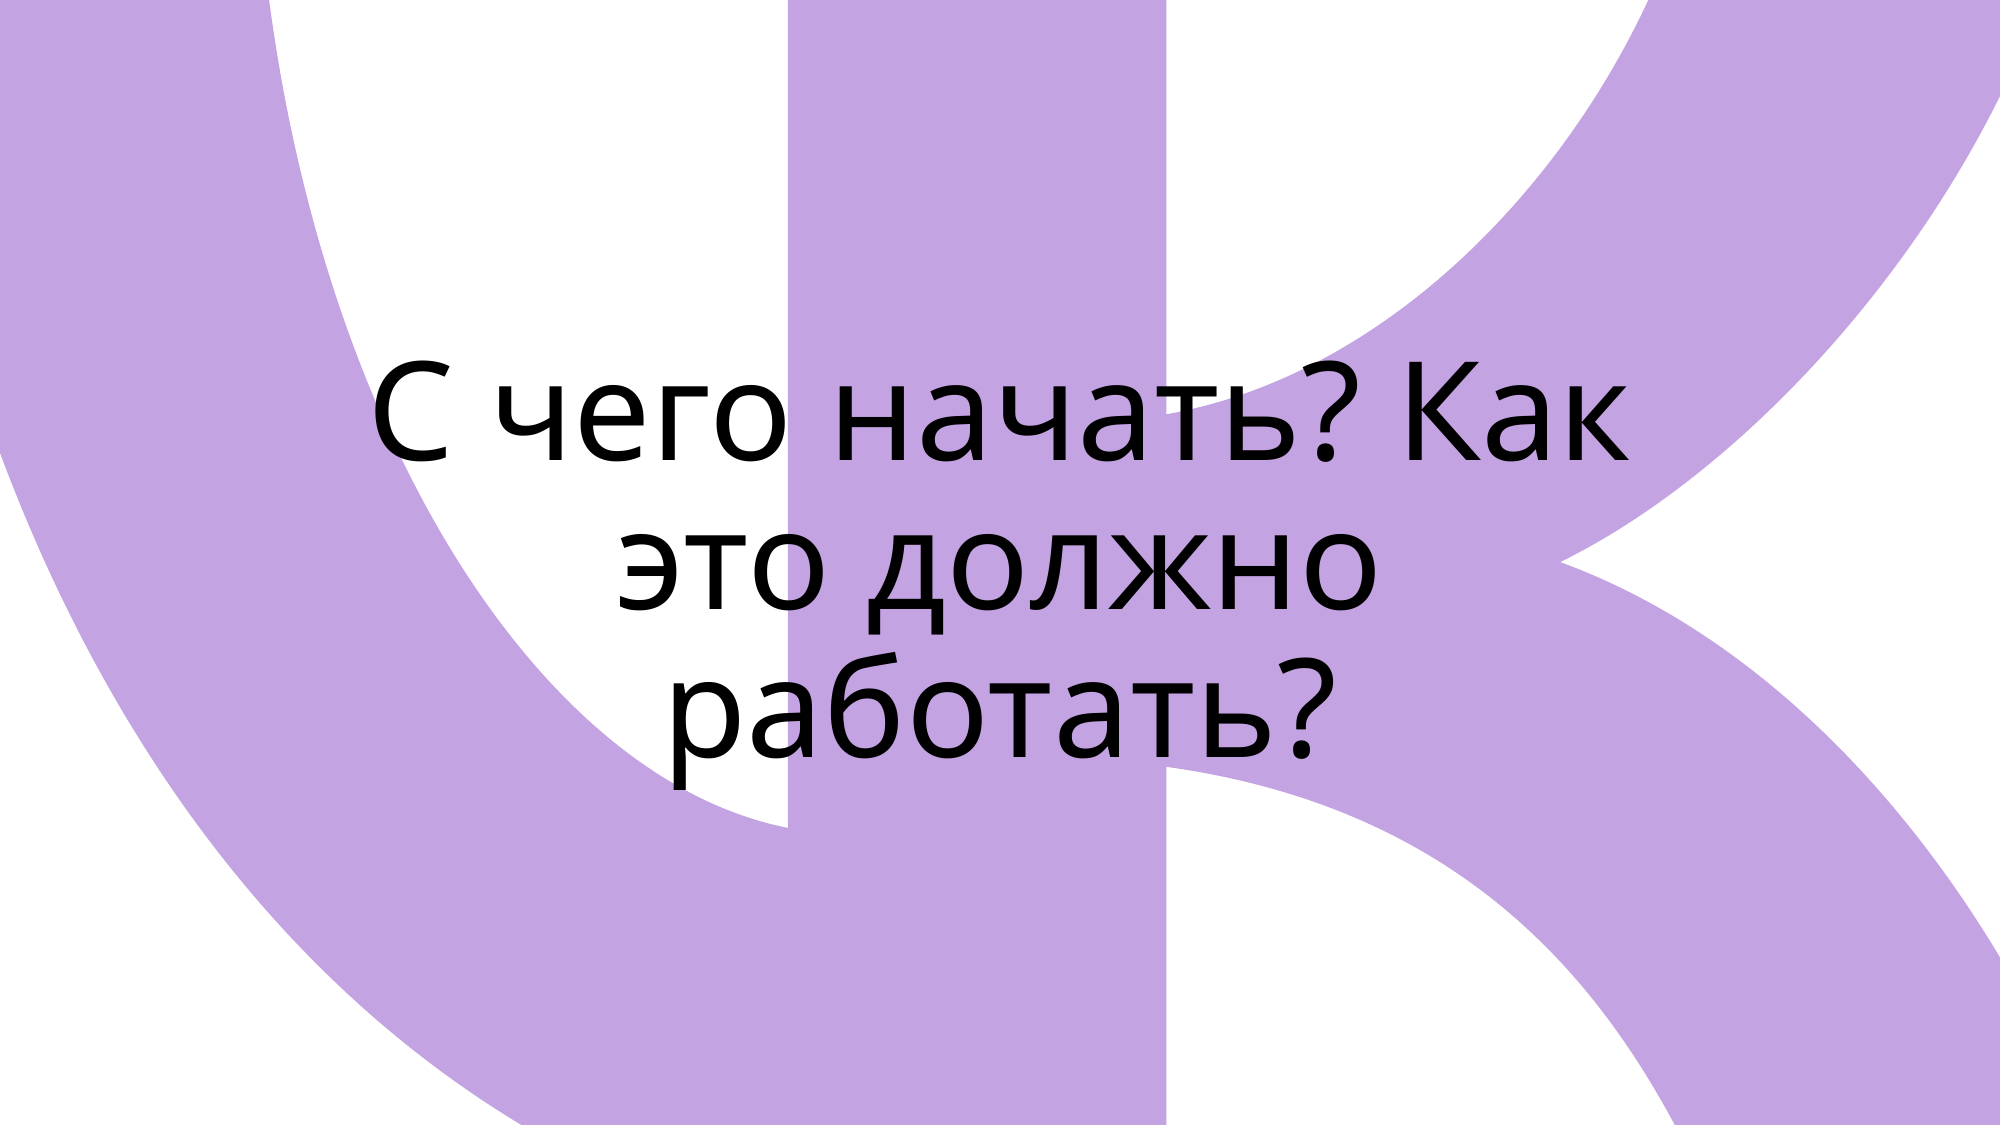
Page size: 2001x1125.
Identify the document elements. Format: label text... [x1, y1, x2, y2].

text_box [1269, 615, 2000, 1125]
text_box [0, 0, 1167, 1125]
text_box [1352, 0, 2000, 494]
title С чего начать? Как это должно работать? [327, 342, 1672, 788]
text_box [602, 668, 1398, 716]
